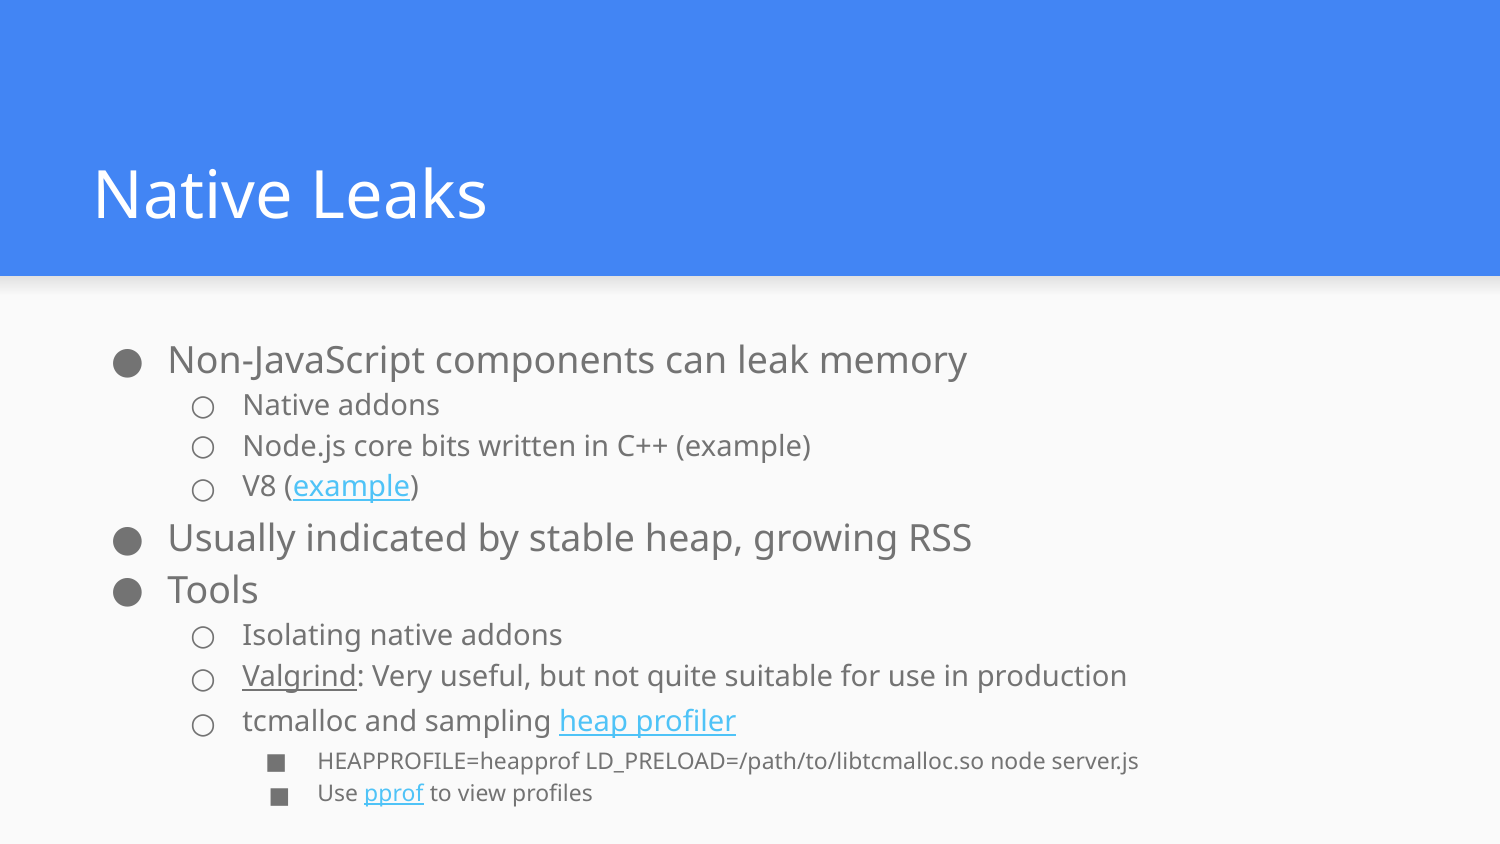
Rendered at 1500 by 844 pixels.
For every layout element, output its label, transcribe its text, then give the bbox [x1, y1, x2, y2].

list Non-JavaScript components can leak memory Native addons Node.js core bits written in C++ (example) V8 (example) Usually indicated by stable heap, growing RSS Tools Isolating native addons Valgrind: Very useful, but not quite suitable for use in production tcmalloc and sampling heap profiler HEAPPROFILE=heapprof LD_PRELOAD=/path/to/libtcmalloc.so node server.js Use pprof to view profiles [77, 314, 1427, 760]
title Native Leaks [77, 121, 1427, 248]
